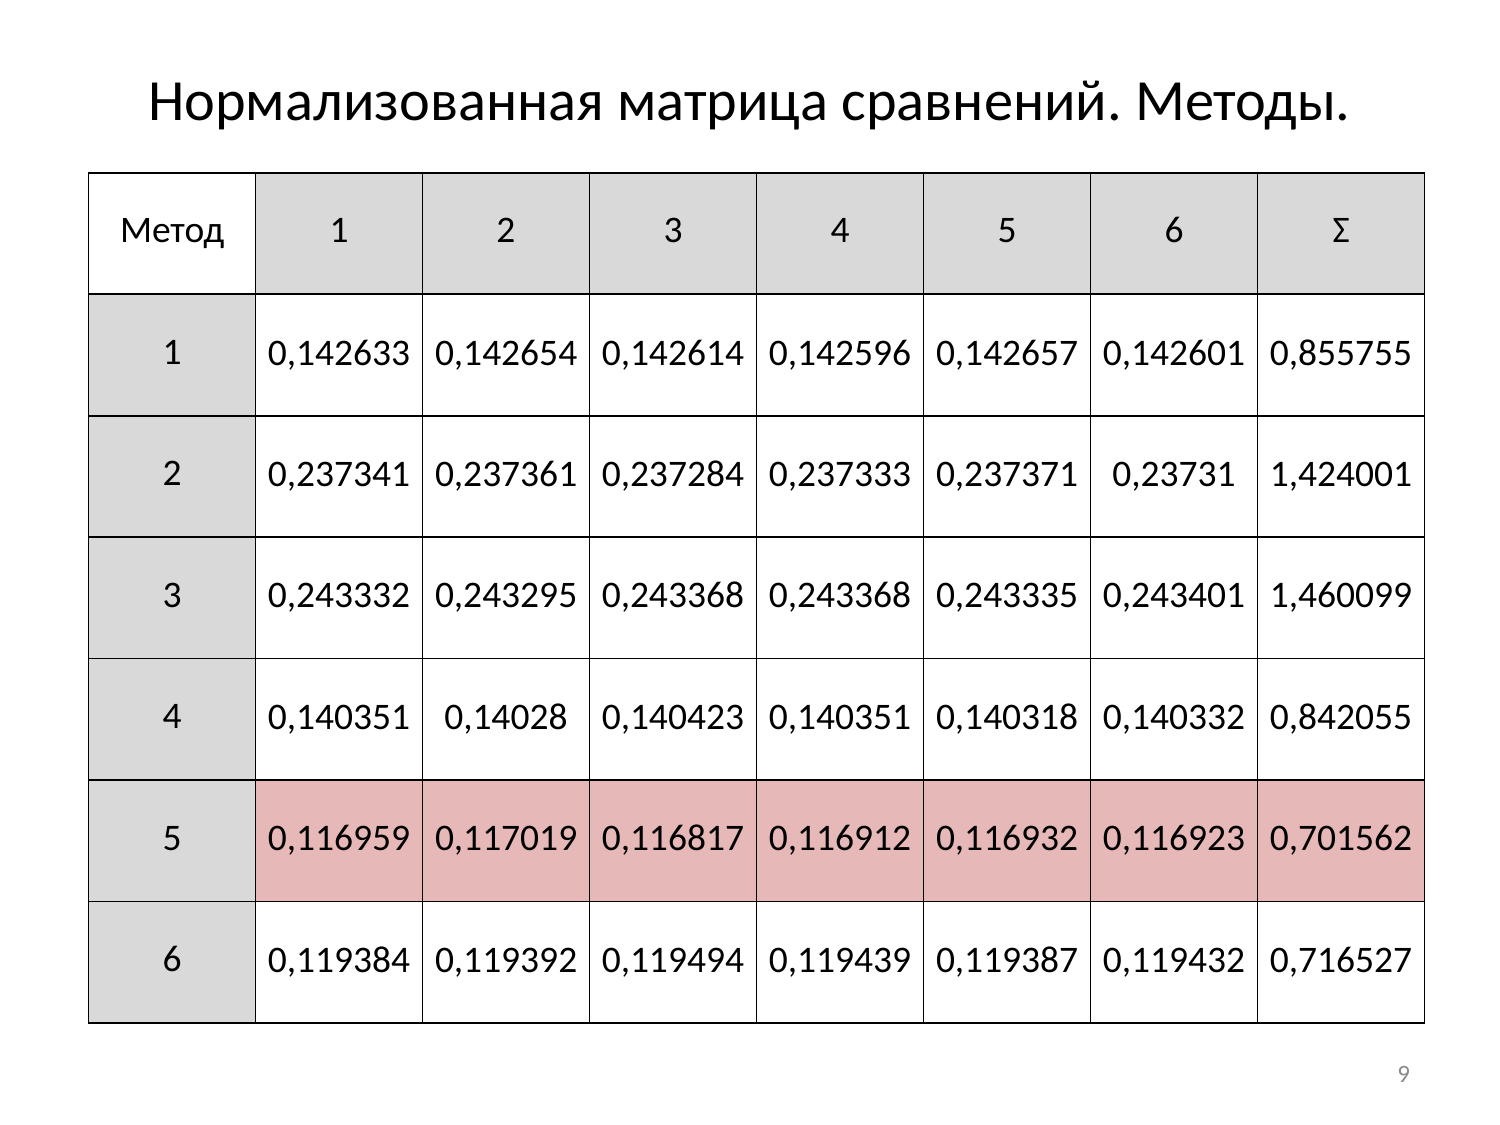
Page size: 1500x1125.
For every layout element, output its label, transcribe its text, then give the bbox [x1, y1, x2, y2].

table_cell 0,142614 [590, 295, 756, 415]
table_cell 0,119392 [423, 902, 589, 1022]
table_cell 0,237333 [757, 417, 923, 536]
table_cell 0,243368 [757, 538, 923, 658]
table_cell 0,116932 [924, 781, 1090, 901]
table_cell 0,237361 [423, 417, 589, 536]
table_header 1 [256, 174, 422, 293]
table_cell 0,140332 [1091, 659, 1257, 779]
table_cell 0,716527 [1258, 902, 1424, 1022]
table_cell 0,119387 [924, 902, 1090, 1022]
table_header Метод [89, 174, 255, 293]
table_cell 3 [89, 538, 255, 658]
table_cell 0,237371 [924, 417, 1090, 536]
table_cell 0,119439 [757, 902, 923, 1022]
table_cell 0,116923 [1091, 781, 1257, 901]
table_header 5 [924, 174, 1090, 293]
table_cell 0,243401 [1091, 538, 1257, 658]
table_header 4 [757, 174, 923, 293]
table_cell 0,140351 [757, 659, 923, 779]
table_cell 1 [89, 295, 255, 415]
table_cell 0,116912 [757, 781, 923, 901]
table_cell 0,142596 [757, 295, 923, 415]
table_cell 0,701562 [1258, 781, 1424, 901]
table_cell 0,142601 [1091, 295, 1257, 415]
table_header 3 [590, 174, 756, 293]
table_cell 0,243335 [924, 538, 1090, 658]
table_cell 0,237341 [256, 417, 422, 536]
slide_number 9 [1074, 1042, 1425, 1103]
table_cell 0,140351 [256, 659, 422, 779]
table_cell 0,237284 [590, 417, 756, 536]
table_cell 5 [89, 781, 255, 901]
title Нормализованная матрица сравнений. Методы. [75, 45, 1425, 149]
table_cell 1,460099 [1258, 538, 1424, 658]
table_cell 0,119432 [1091, 902, 1257, 1022]
table_cell 0,14028 [423, 659, 589, 779]
table_header Σ [1258, 174, 1424, 293]
table_cell 0,119384 [256, 902, 422, 1022]
table_cell 0,116959 [256, 781, 422, 901]
table_cell 0,243295 [423, 538, 589, 658]
table_cell 6 [89, 902, 255, 1022]
table_cell 0,142633 [256, 295, 422, 415]
table_cell 0,140423 [590, 659, 756, 779]
table_cell 2 [89, 417, 255, 536]
table_cell 0,243332 [256, 538, 422, 658]
table_cell 0,117019 [423, 781, 589, 901]
table_cell 0,842055 [1258, 659, 1424, 779]
table_cell 0,855755 [1258, 295, 1424, 415]
table_cell 4 [89, 659, 255, 779]
table_cell 0,243368 [590, 538, 756, 658]
table_header 2 [423, 174, 589, 293]
table_cell 0,142654 [423, 295, 589, 415]
table_cell 0,23731 [1091, 417, 1257, 536]
table_header 6 [1091, 174, 1257, 293]
table_cell 0,116817 [590, 781, 756, 901]
table_cell 0,140318 [924, 659, 1090, 779]
table_cell 1,424001 [1258, 417, 1424, 536]
table_cell 0,119494 [590, 902, 756, 1022]
table_cell 0,142657 [924, 295, 1090, 415]
